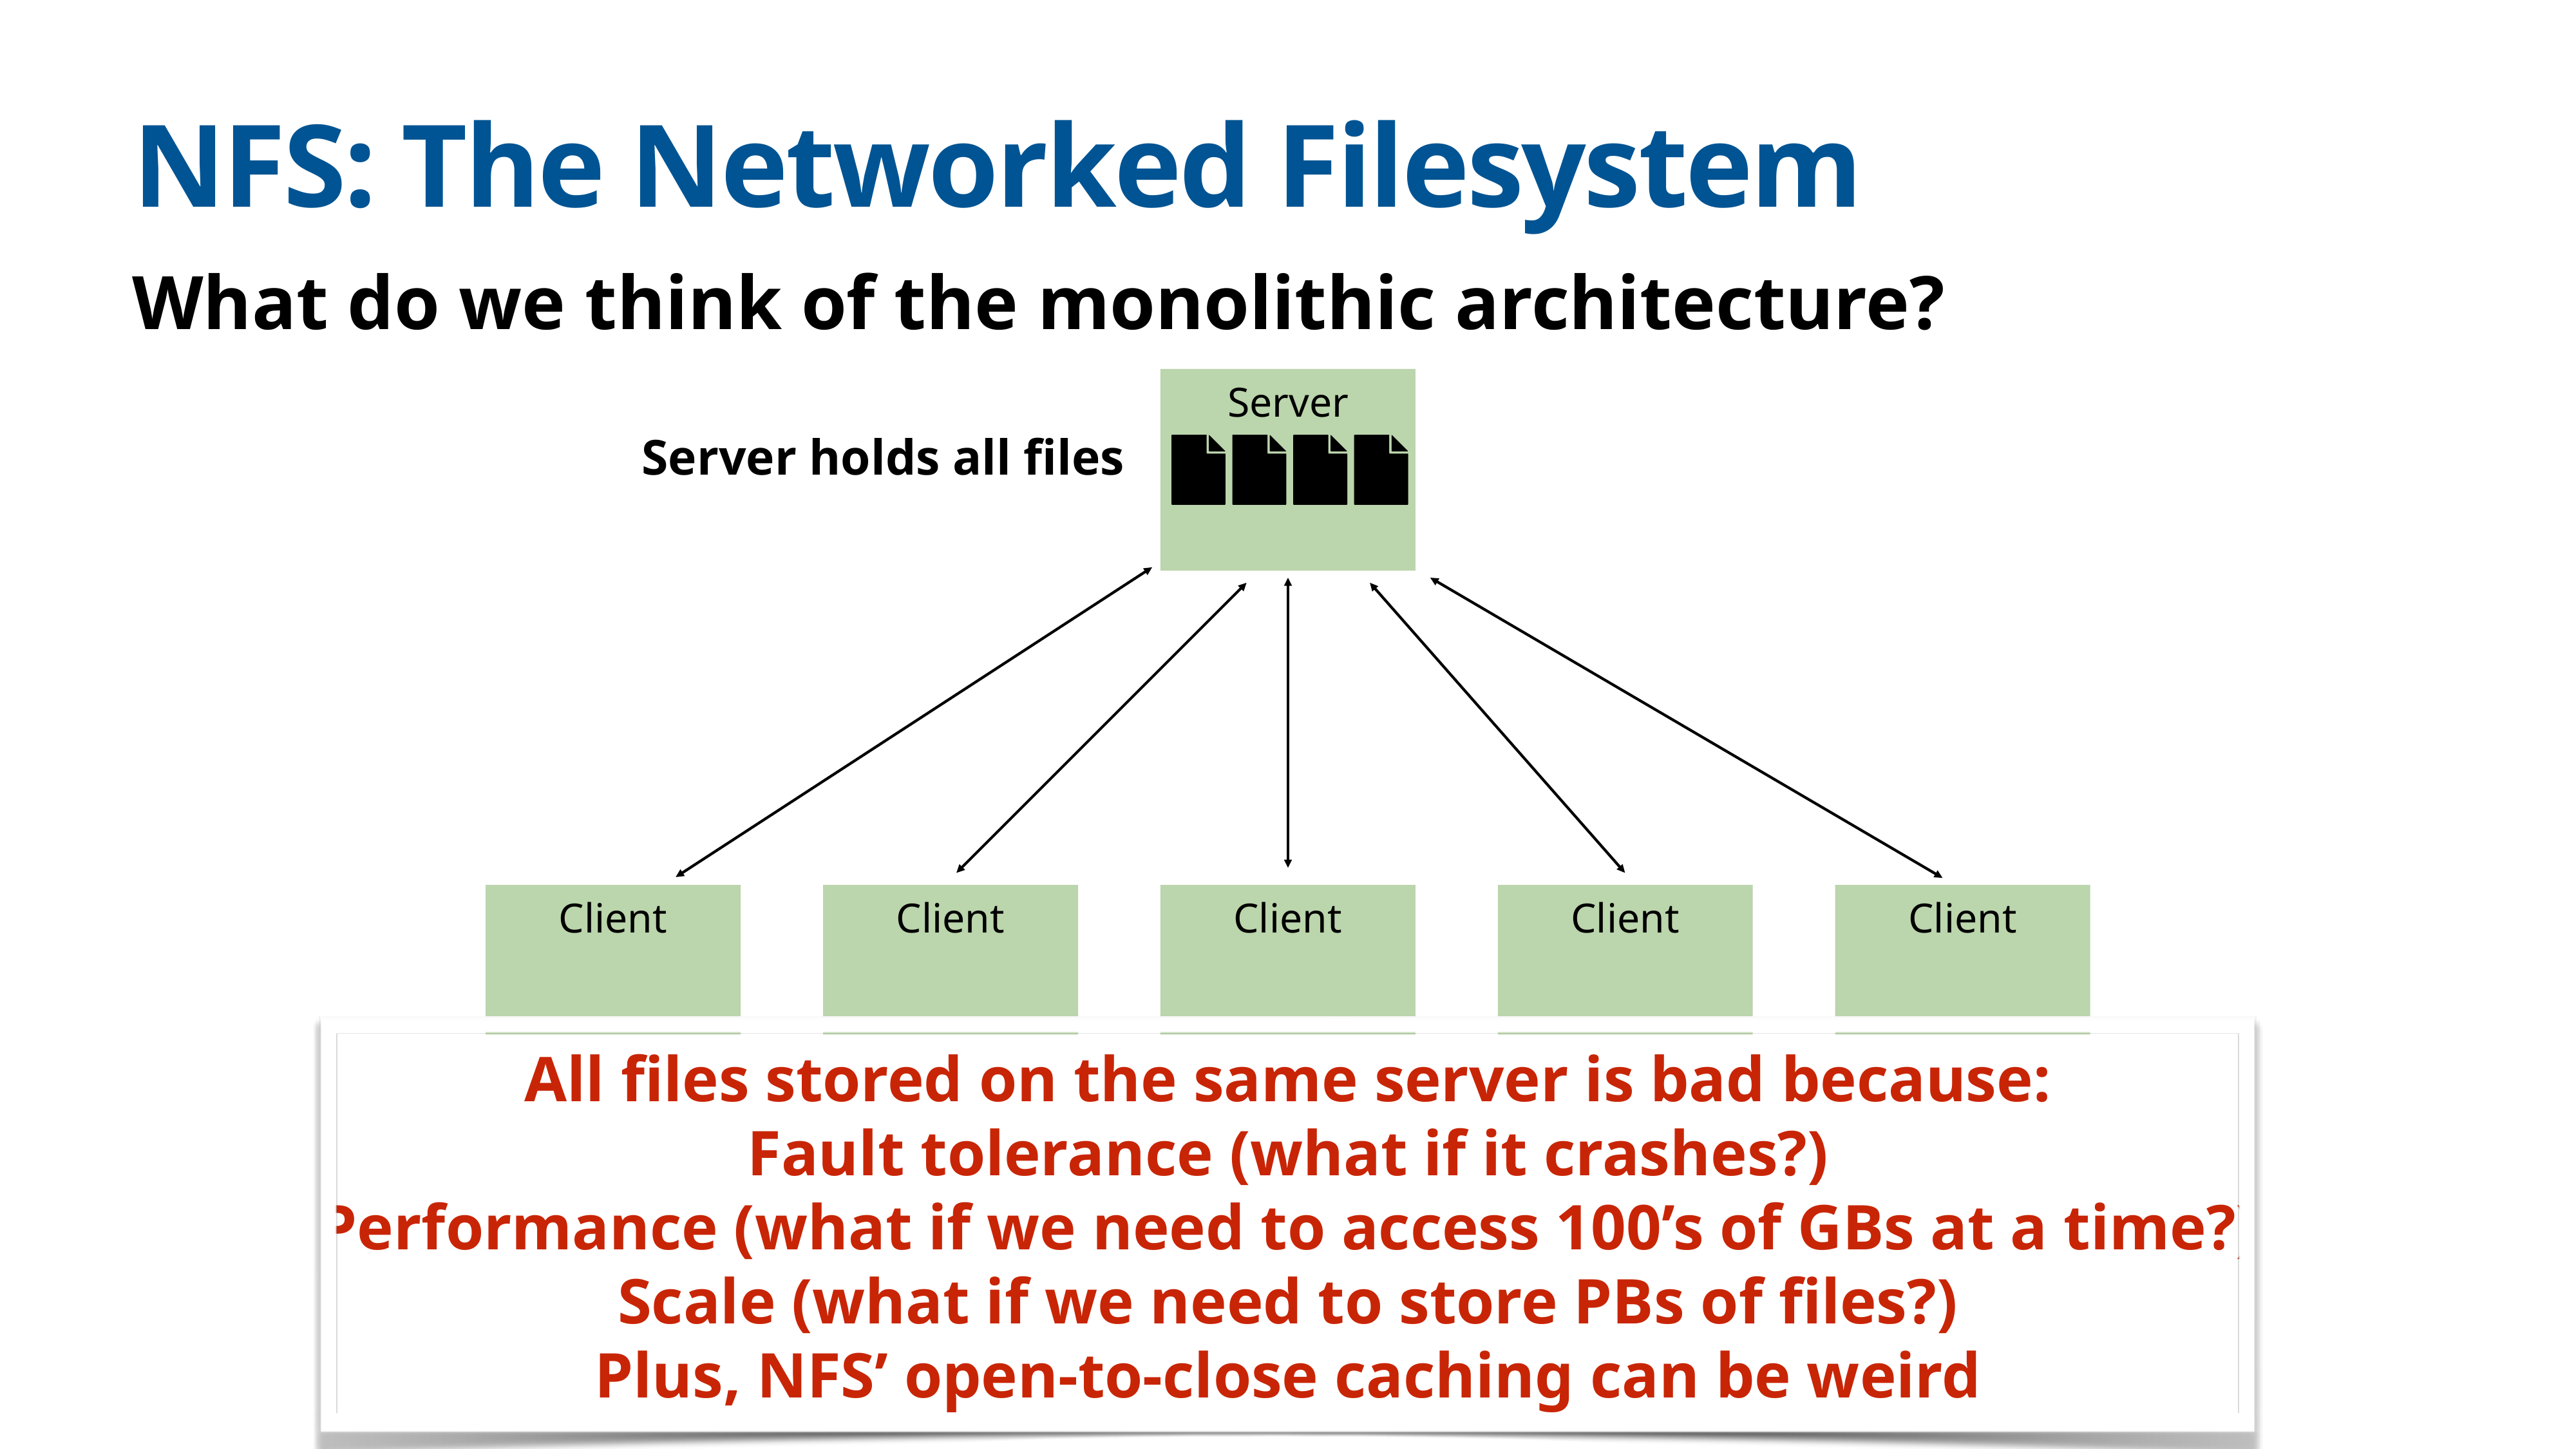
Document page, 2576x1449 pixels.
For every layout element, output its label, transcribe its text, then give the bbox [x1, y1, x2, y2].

text_box Client [486, 885, 741, 1016]
text_box [1370, 582, 1625, 873]
text_box [1293, 435, 1348, 505]
text_box [676, 567, 1152, 877]
text_box Client [1497, 885, 1753, 1016]
text_box [1232, 435, 1287, 505]
text_box Client [823, 885, 1079, 1016]
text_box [313, 1016, 2263, 1449]
text_box [1283, 578, 1293, 868]
title NFS: The Networked Filesystem [127, 113, 2449, 250]
text_box Server [1160, 368, 1416, 571]
text_box Client [1160, 885, 1416, 1016]
text_box Client [1835, 885, 2090, 1016]
text_box [1171, 435, 1226, 505]
list What do we think of the monolithic architecture? [127, 250, 2449, 350]
text_box [1354, 435, 1408, 505]
text_box [1430, 578, 1943, 878]
text_box Server holds all files [636, 421, 1131, 490]
text_box [956, 582, 1247, 873]
